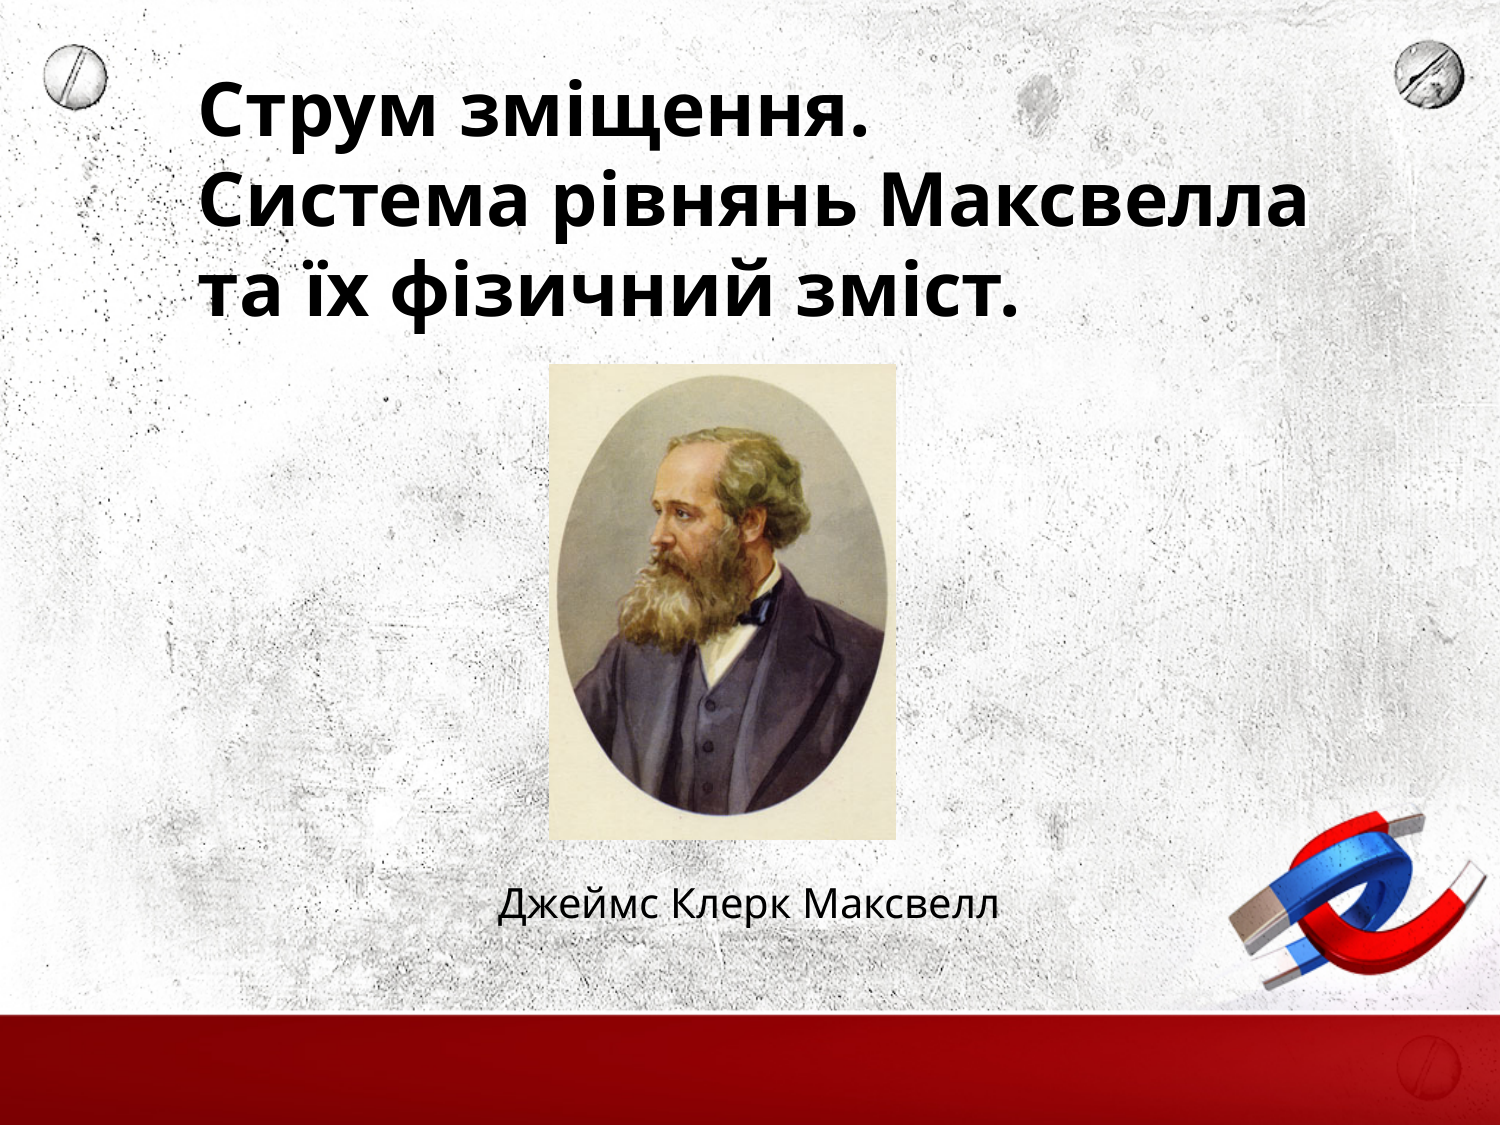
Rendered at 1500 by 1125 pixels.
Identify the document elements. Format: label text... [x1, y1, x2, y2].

text_box Джеймс Клерк Максвелл [455, 869, 1045, 935]
title Струм зміщення. Система рівнянь Максвелла та їх фізичний зміст. [182, 30, 1348, 362]
picture [0, 0, 1500, 1125]
